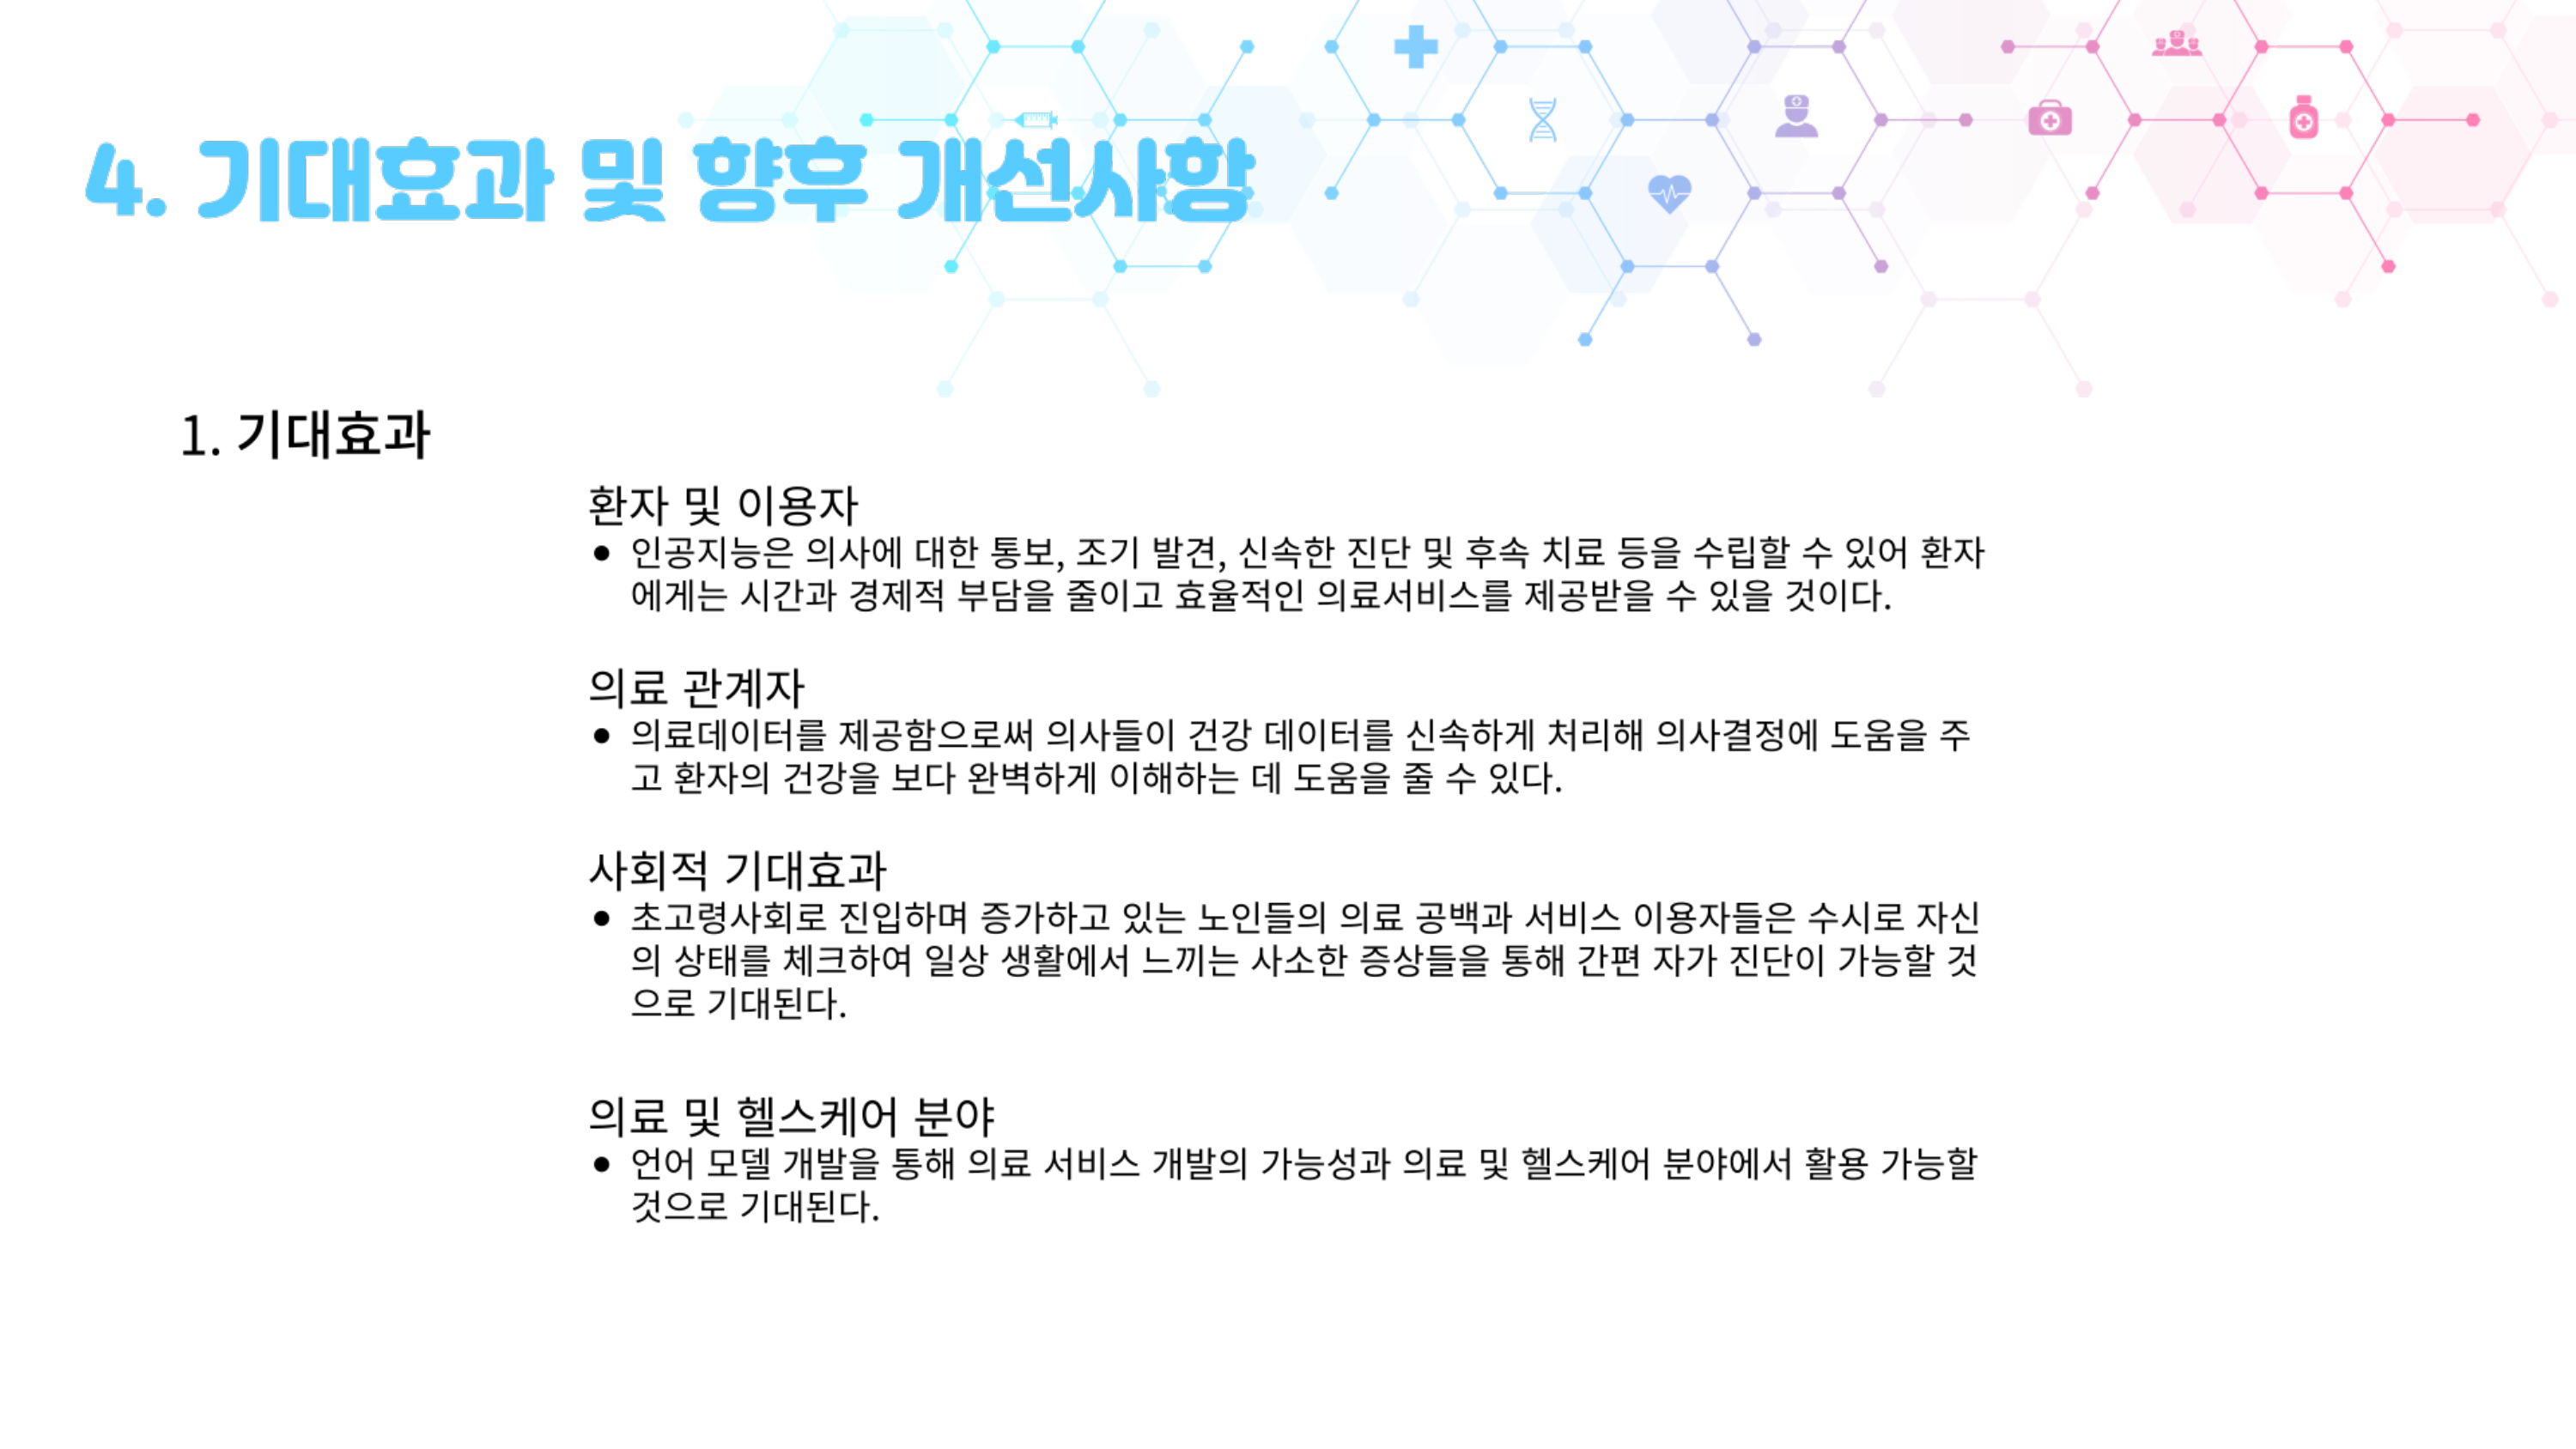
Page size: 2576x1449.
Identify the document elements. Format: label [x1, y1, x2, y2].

picture [71, 106, 1295, 286]
picture [580, 465, 2010, 1255]
picture [162, 388, 461, 484]
text_box [677, 0, 2576, 397]
